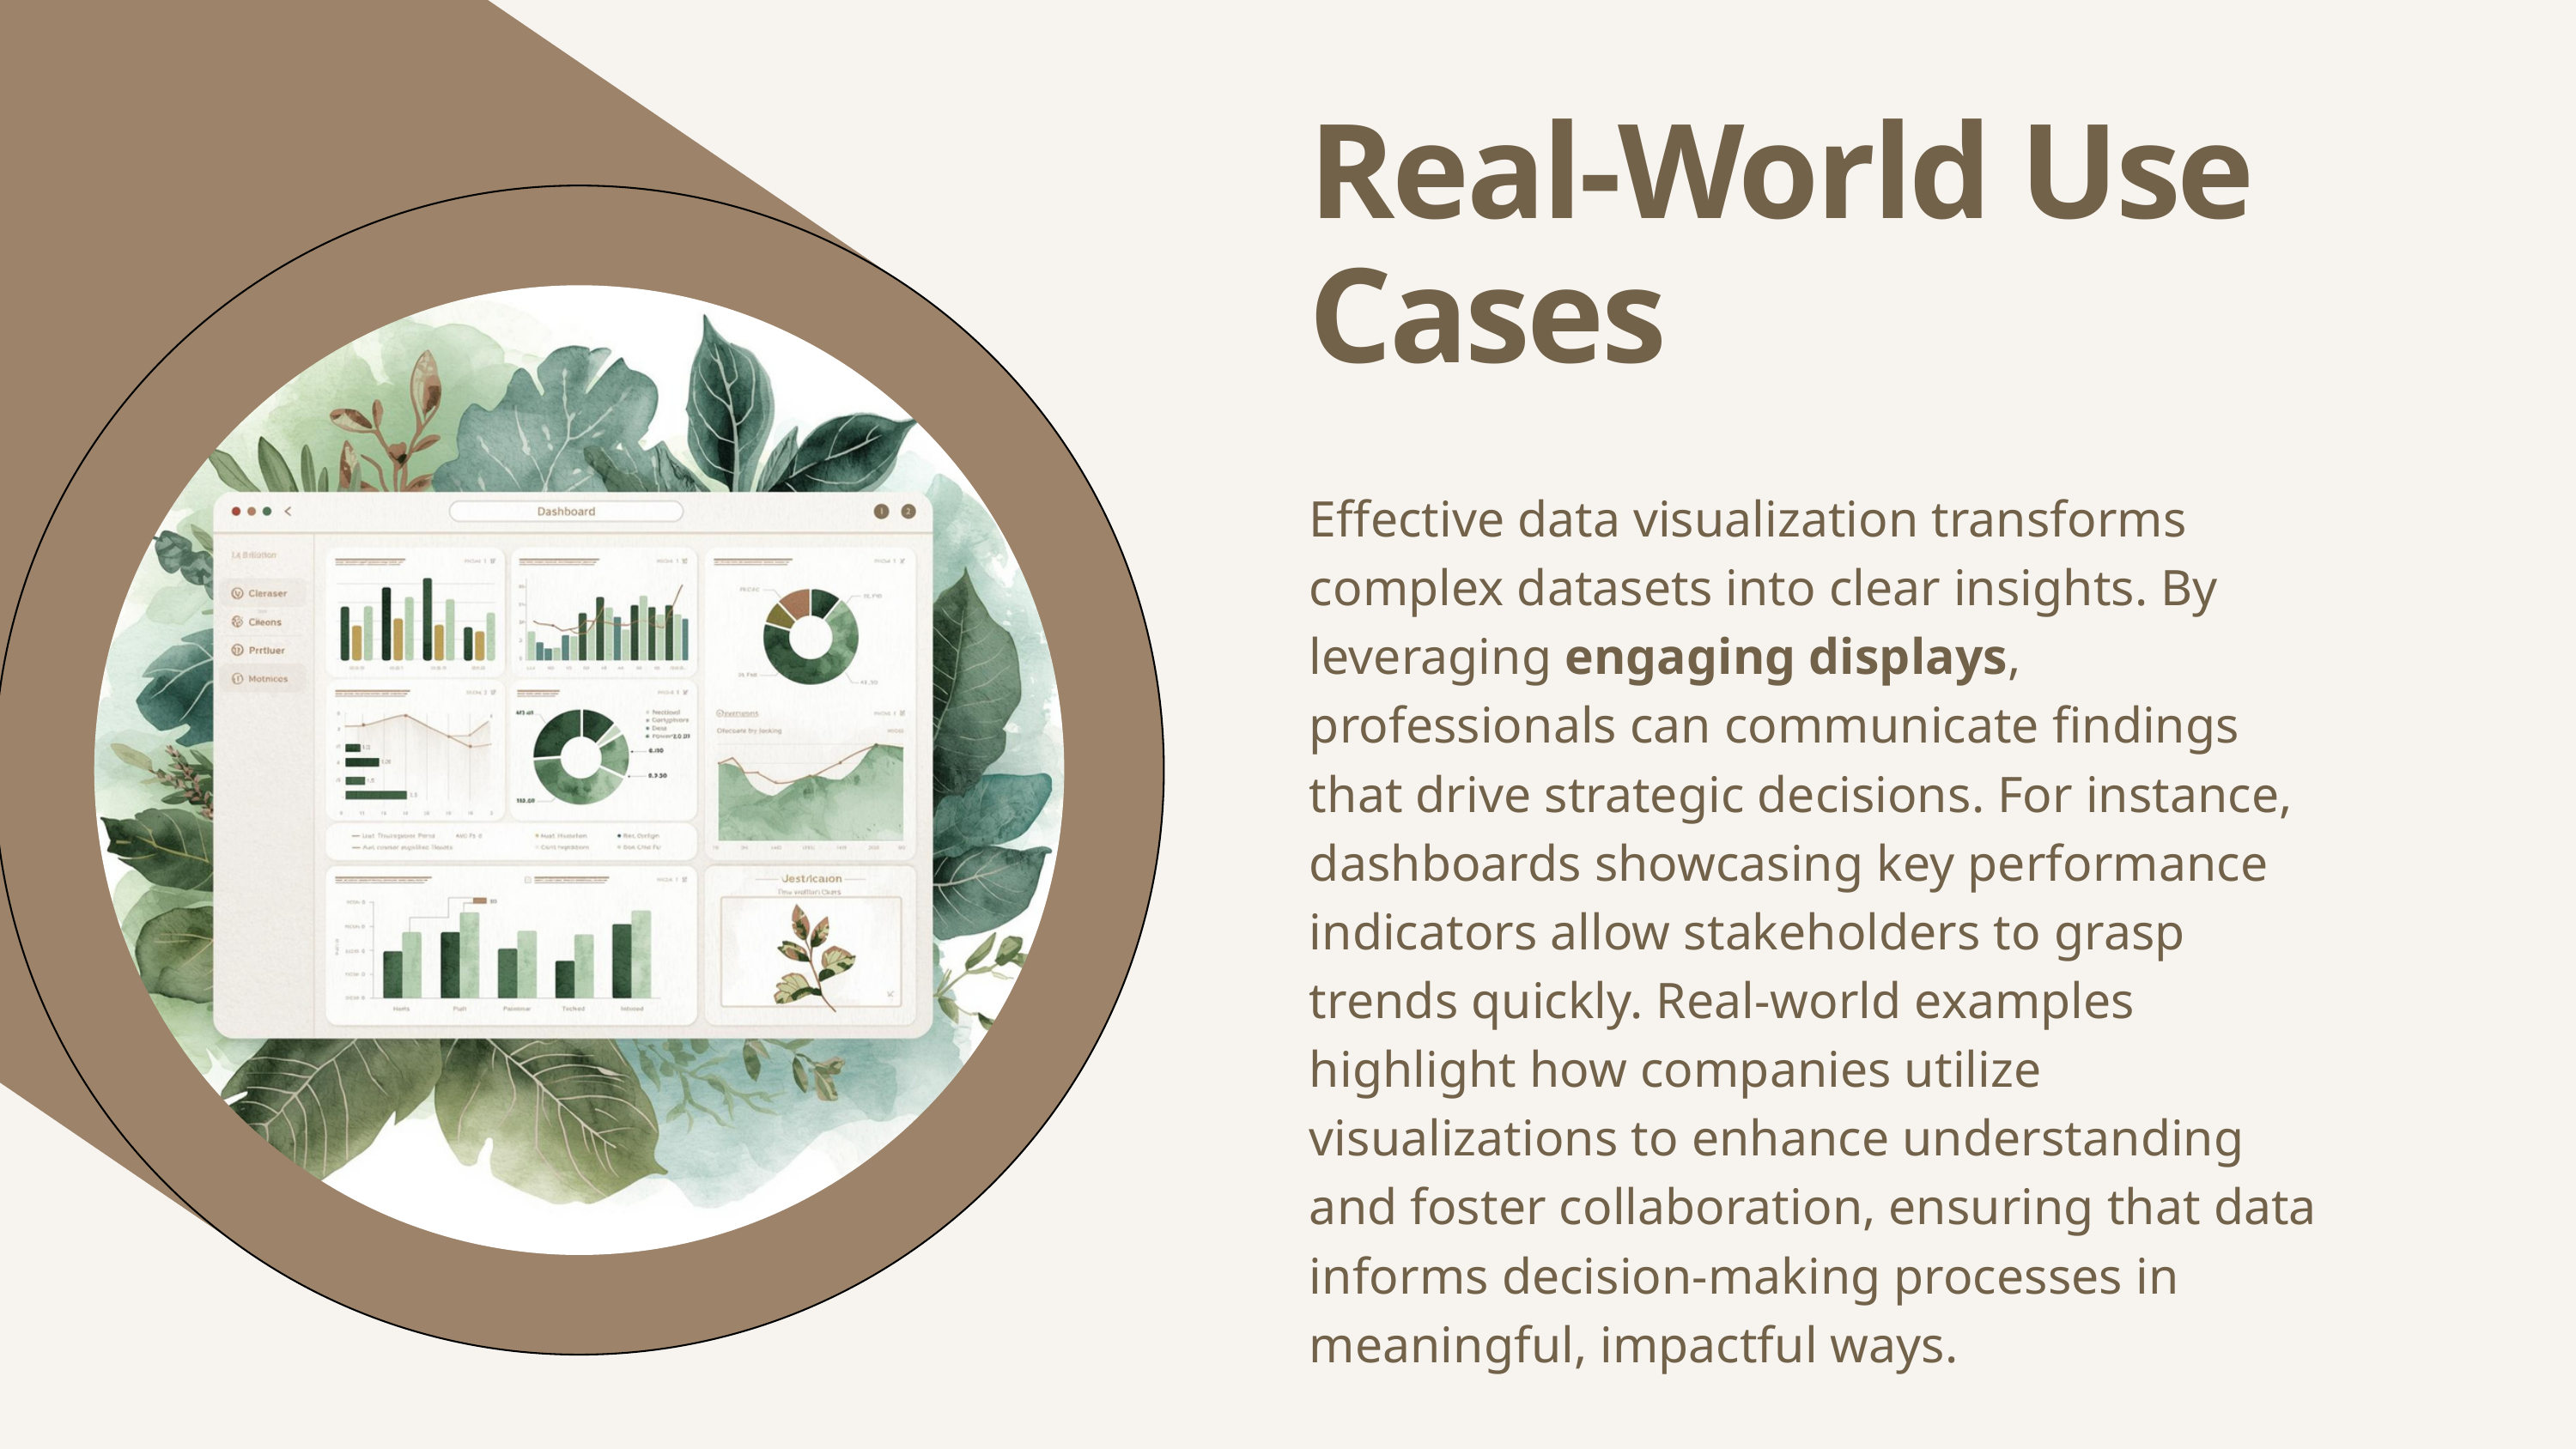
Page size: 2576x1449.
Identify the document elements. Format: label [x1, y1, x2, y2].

text_box [1309, 94, 2323, 1300]
text_box [0, 0, 746, 184]
text_box [0, 185, 1164, 1355]
